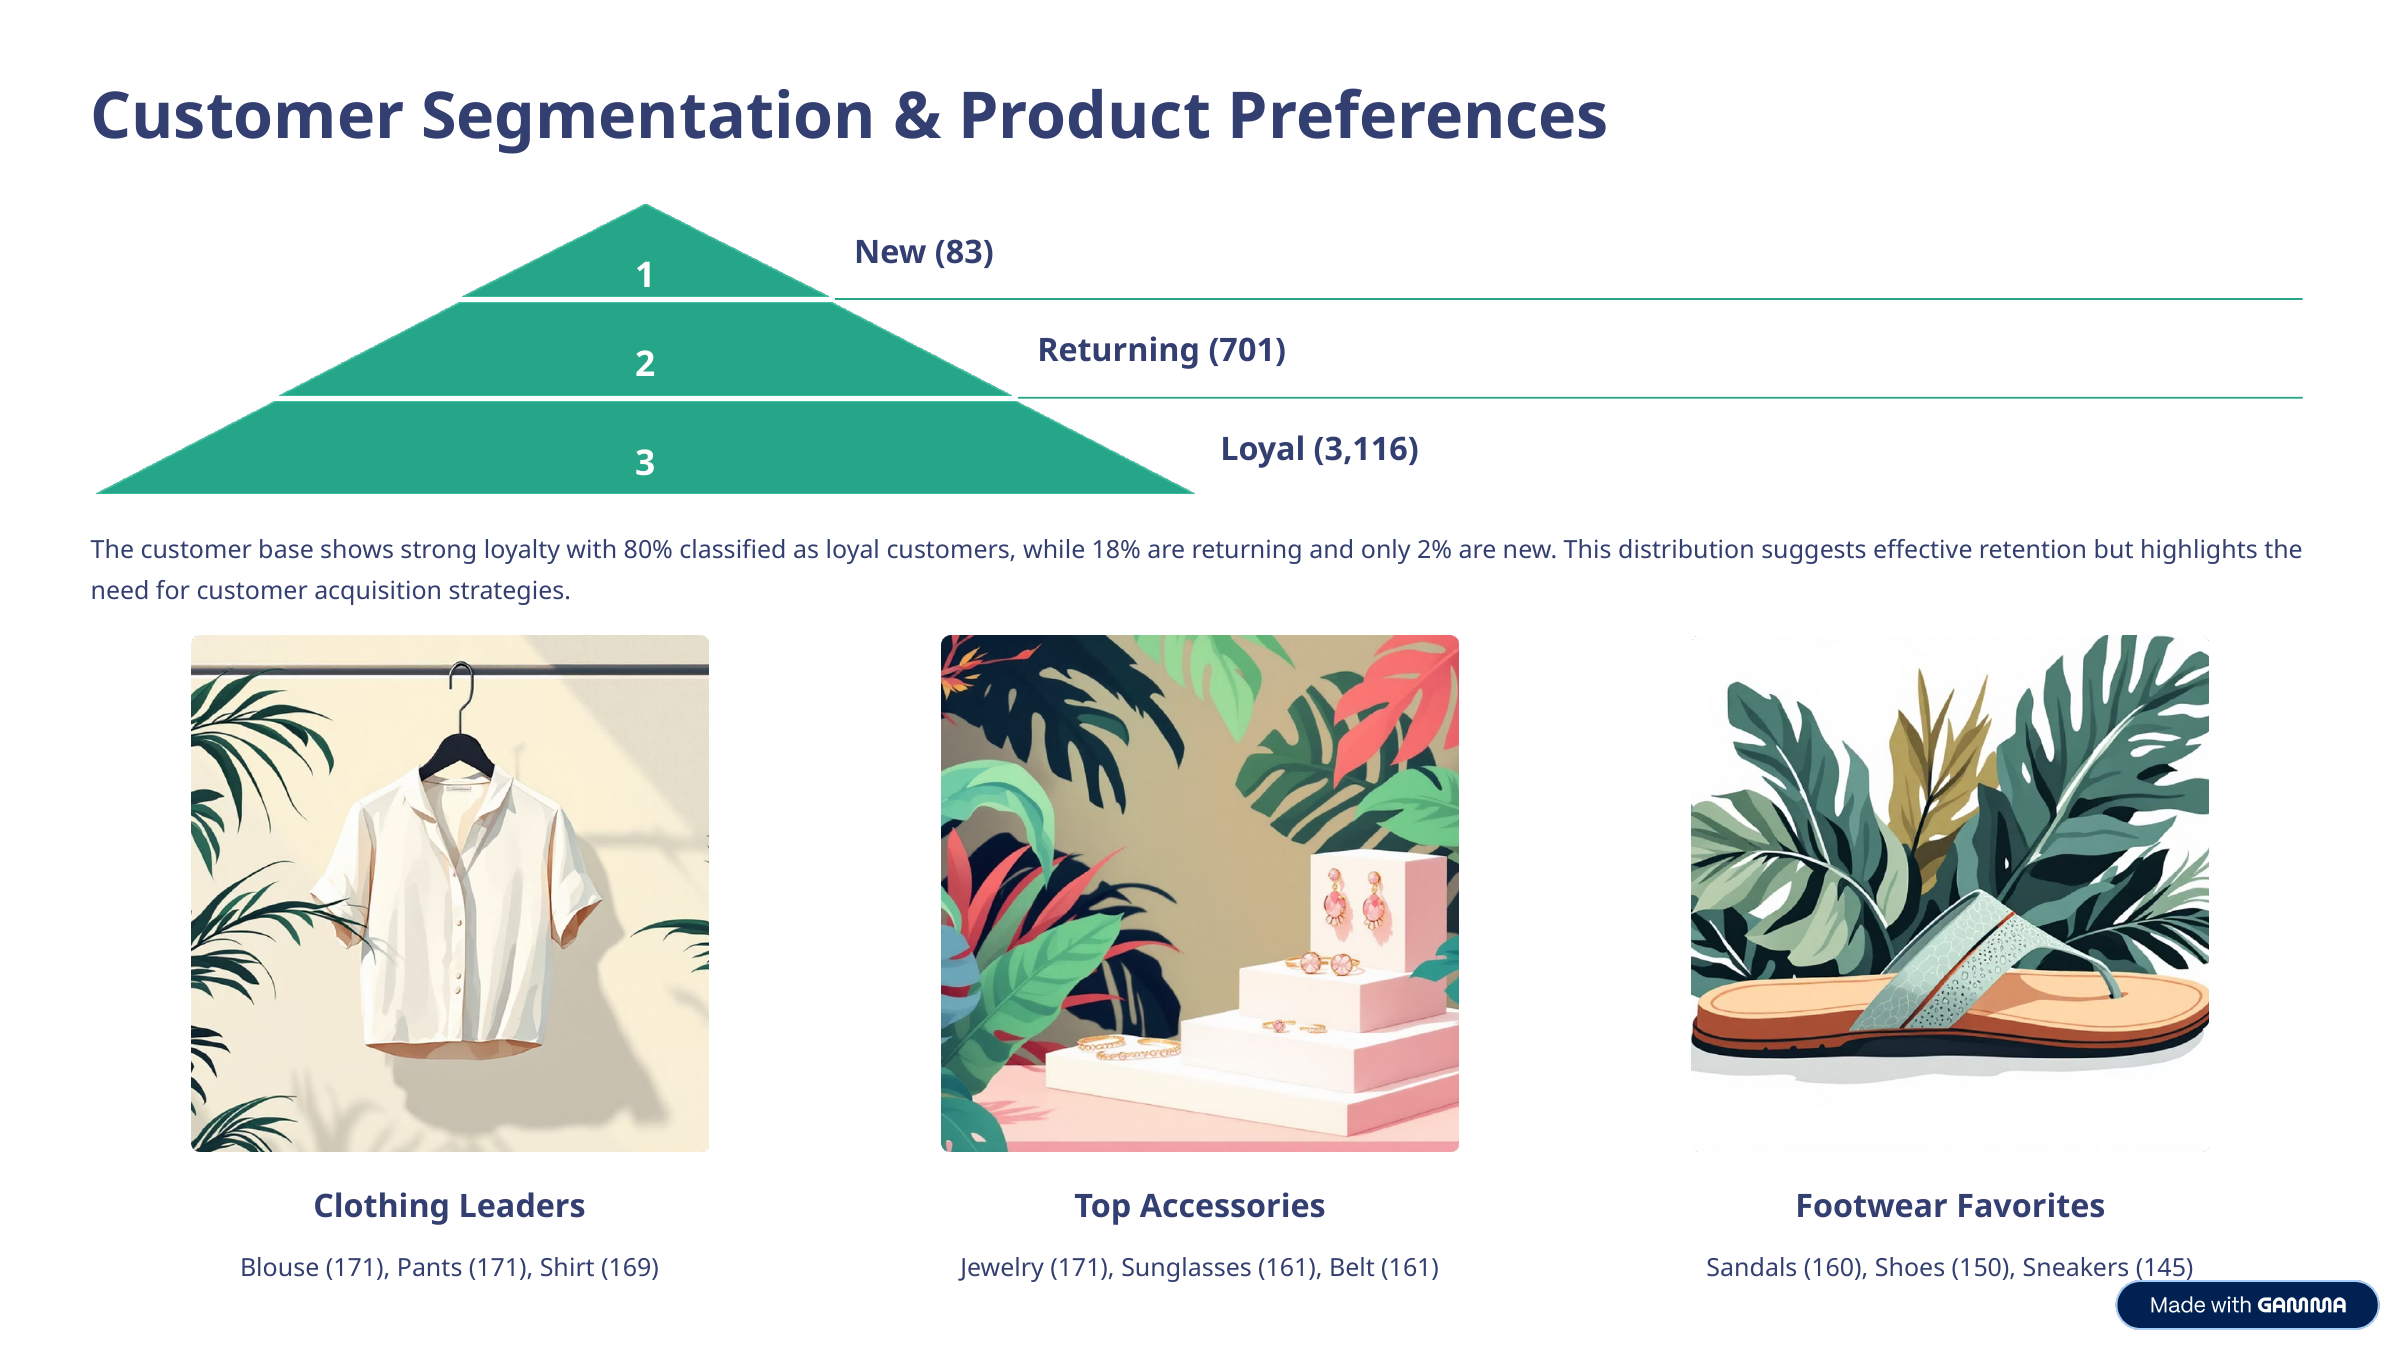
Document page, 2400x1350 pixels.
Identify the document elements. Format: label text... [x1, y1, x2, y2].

text_box Sandals (160), Shoes (150), Sneakers (145) [1591, 1240, 2310, 1282]
text_box The customer base shows strong loyalty with 80% classified as loyal customers, while 18% are returning and only 2% are new. This distribution suggests effective retention but highlights the need for customer acquisition strategies. [90, 523, 2310, 606]
text_box Footwear Favorites [1749, 1184, 2152, 1225]
text_box Customer Segmentation & Product Preferences [90, 71, 2034, 153]
picture [96, 401, 1195, 494]
picture [462, 204, 829, 297]
picture [941, 635, 1459, 1153]
text_box Blouse (171), Pants (171), Shirt (169) [90, 1240, 809, 1282]
text_box Top Accessories [1032, 1184, 1367, 1225]
picture [1691, 635, 2209, 1153]
text_box Loyal (3,116) [1220, 427, 1458, 469]
picture [2106, 1271, 2389, 1339]
picture [191, 635, 709, 1153]
text_box New (83) [854, 229, 1033, 271]
text_box Clothing Leaders [275, 1184, 624, 1225]
text_box Jewelry (171), Sunglasses (161), Belt (161) [841, 1240, 1559, 1282]
text_box Returning (701) [1037, 328, 1342, 370]
picture [279, 302, 1012, 396]
